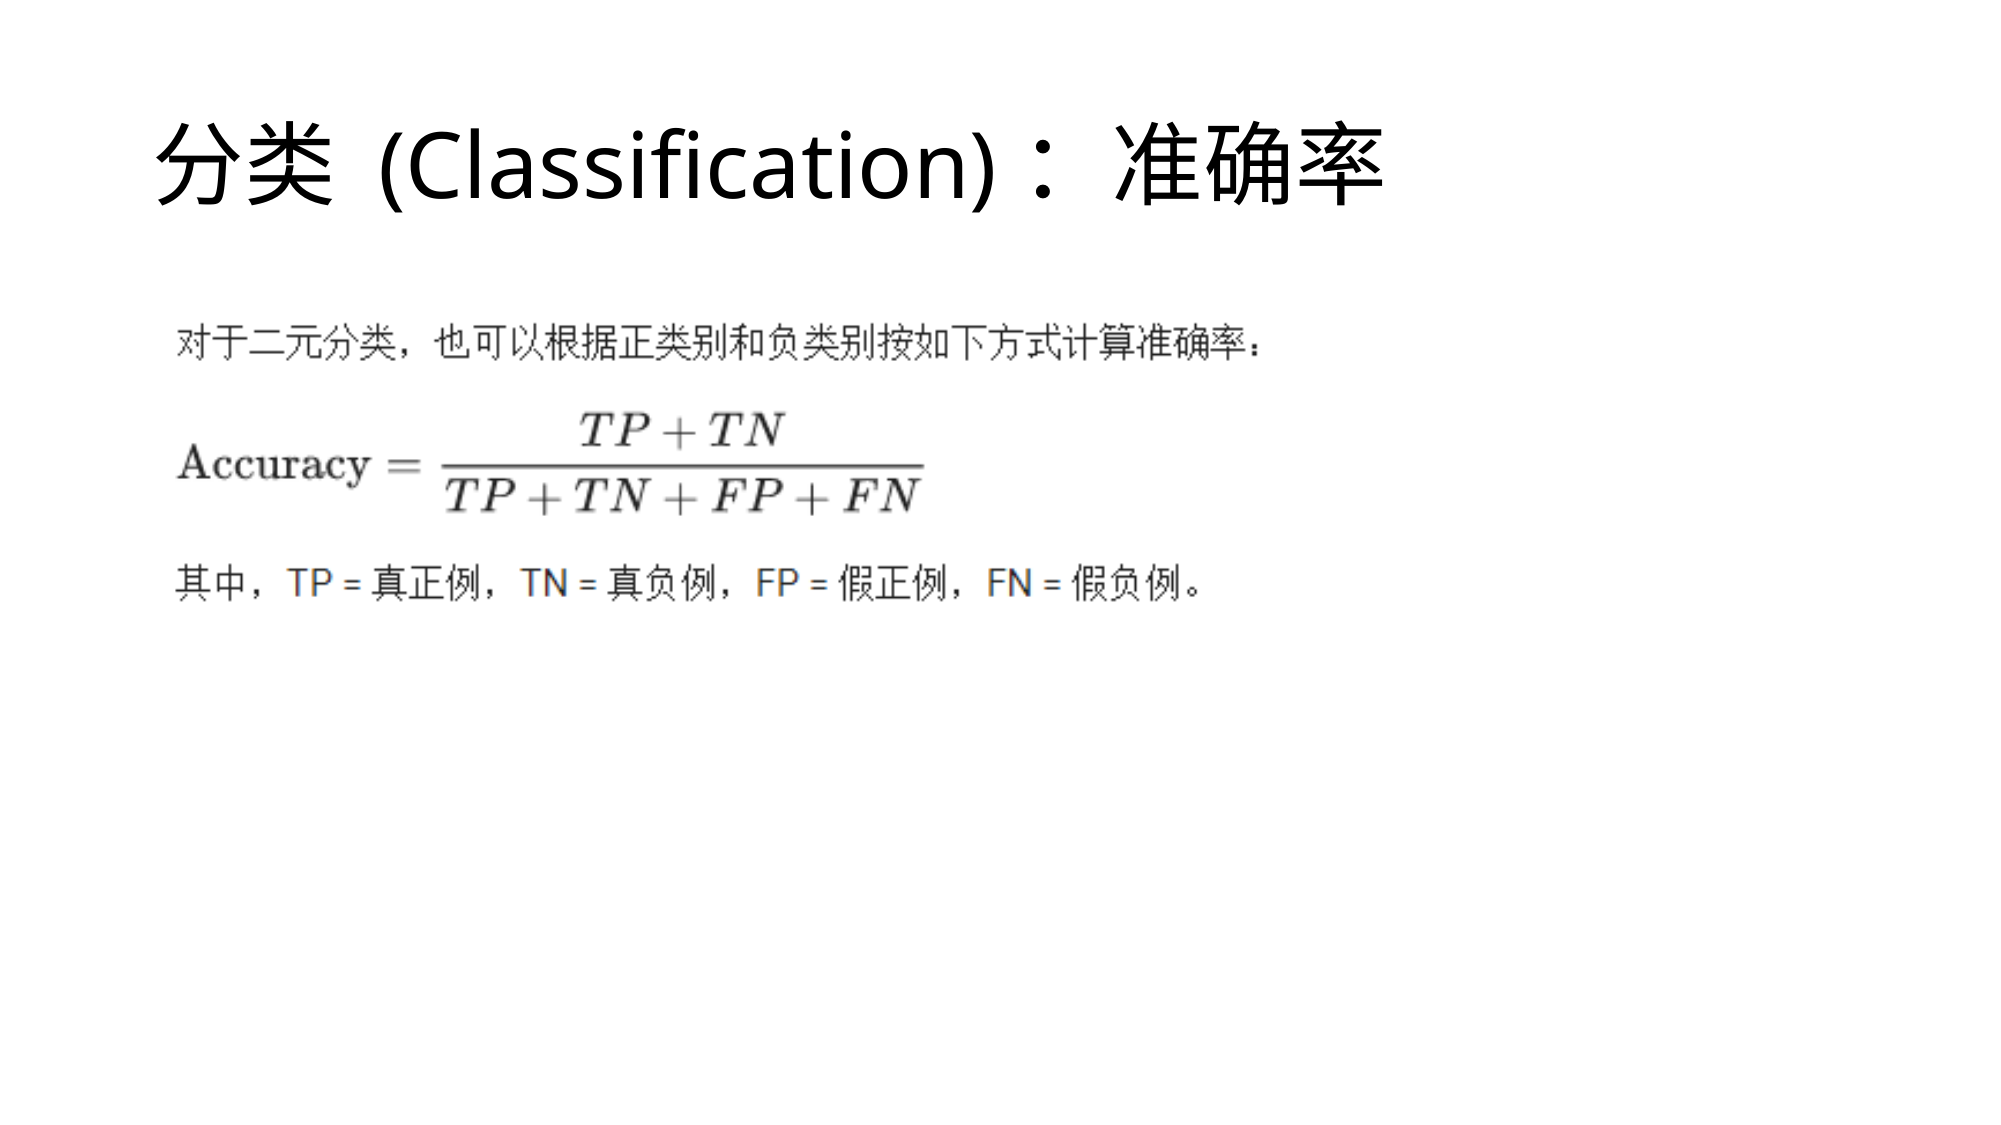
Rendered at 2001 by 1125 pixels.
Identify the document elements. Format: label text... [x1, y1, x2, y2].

picture [174, 317, 1299, 634]
title 分类 (Classification)：准确率 [137, 59, 1863, 278]
